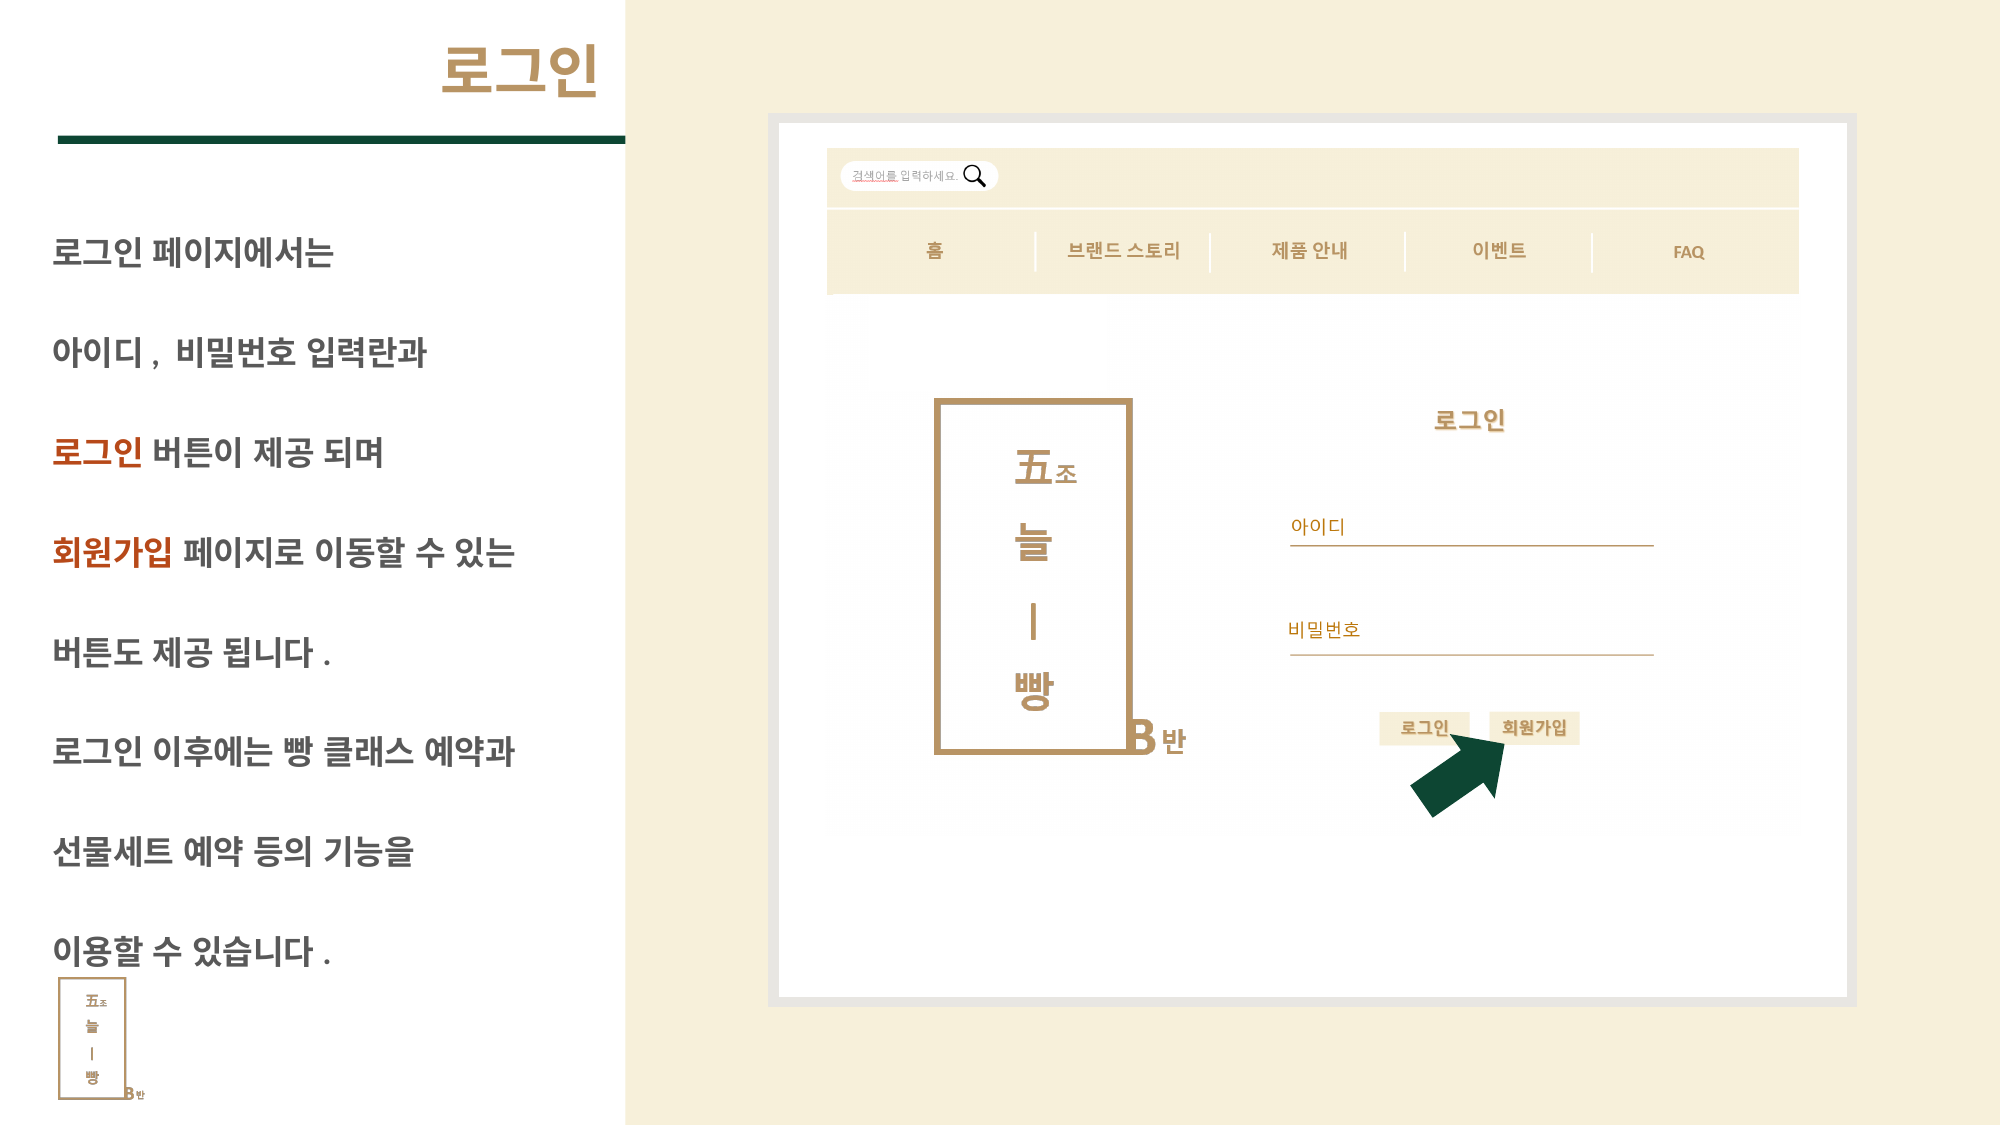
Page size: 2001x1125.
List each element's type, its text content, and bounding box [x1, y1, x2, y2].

picture [58, 977, 150, 1125]
text_box 로그인 페이지에서는 아이디, 비밀번호 입력란과 로그인 버튼이 제공 되며 회원가입 페이지로 이동할 수 있는 버튼도 제공 됩니다. 로그인 이후에는 빵 클래스 예약과 선물세트 예약 등의 기능을 이용할 수 있습니다. [37, 165, 579, 979]
picture [825, 148, 1801, 890]
title 로그인 [37, 18, 617, 132]
text_box [772, 117, 1853, 1003]
text_box [624, 0, 2000, 1125]
